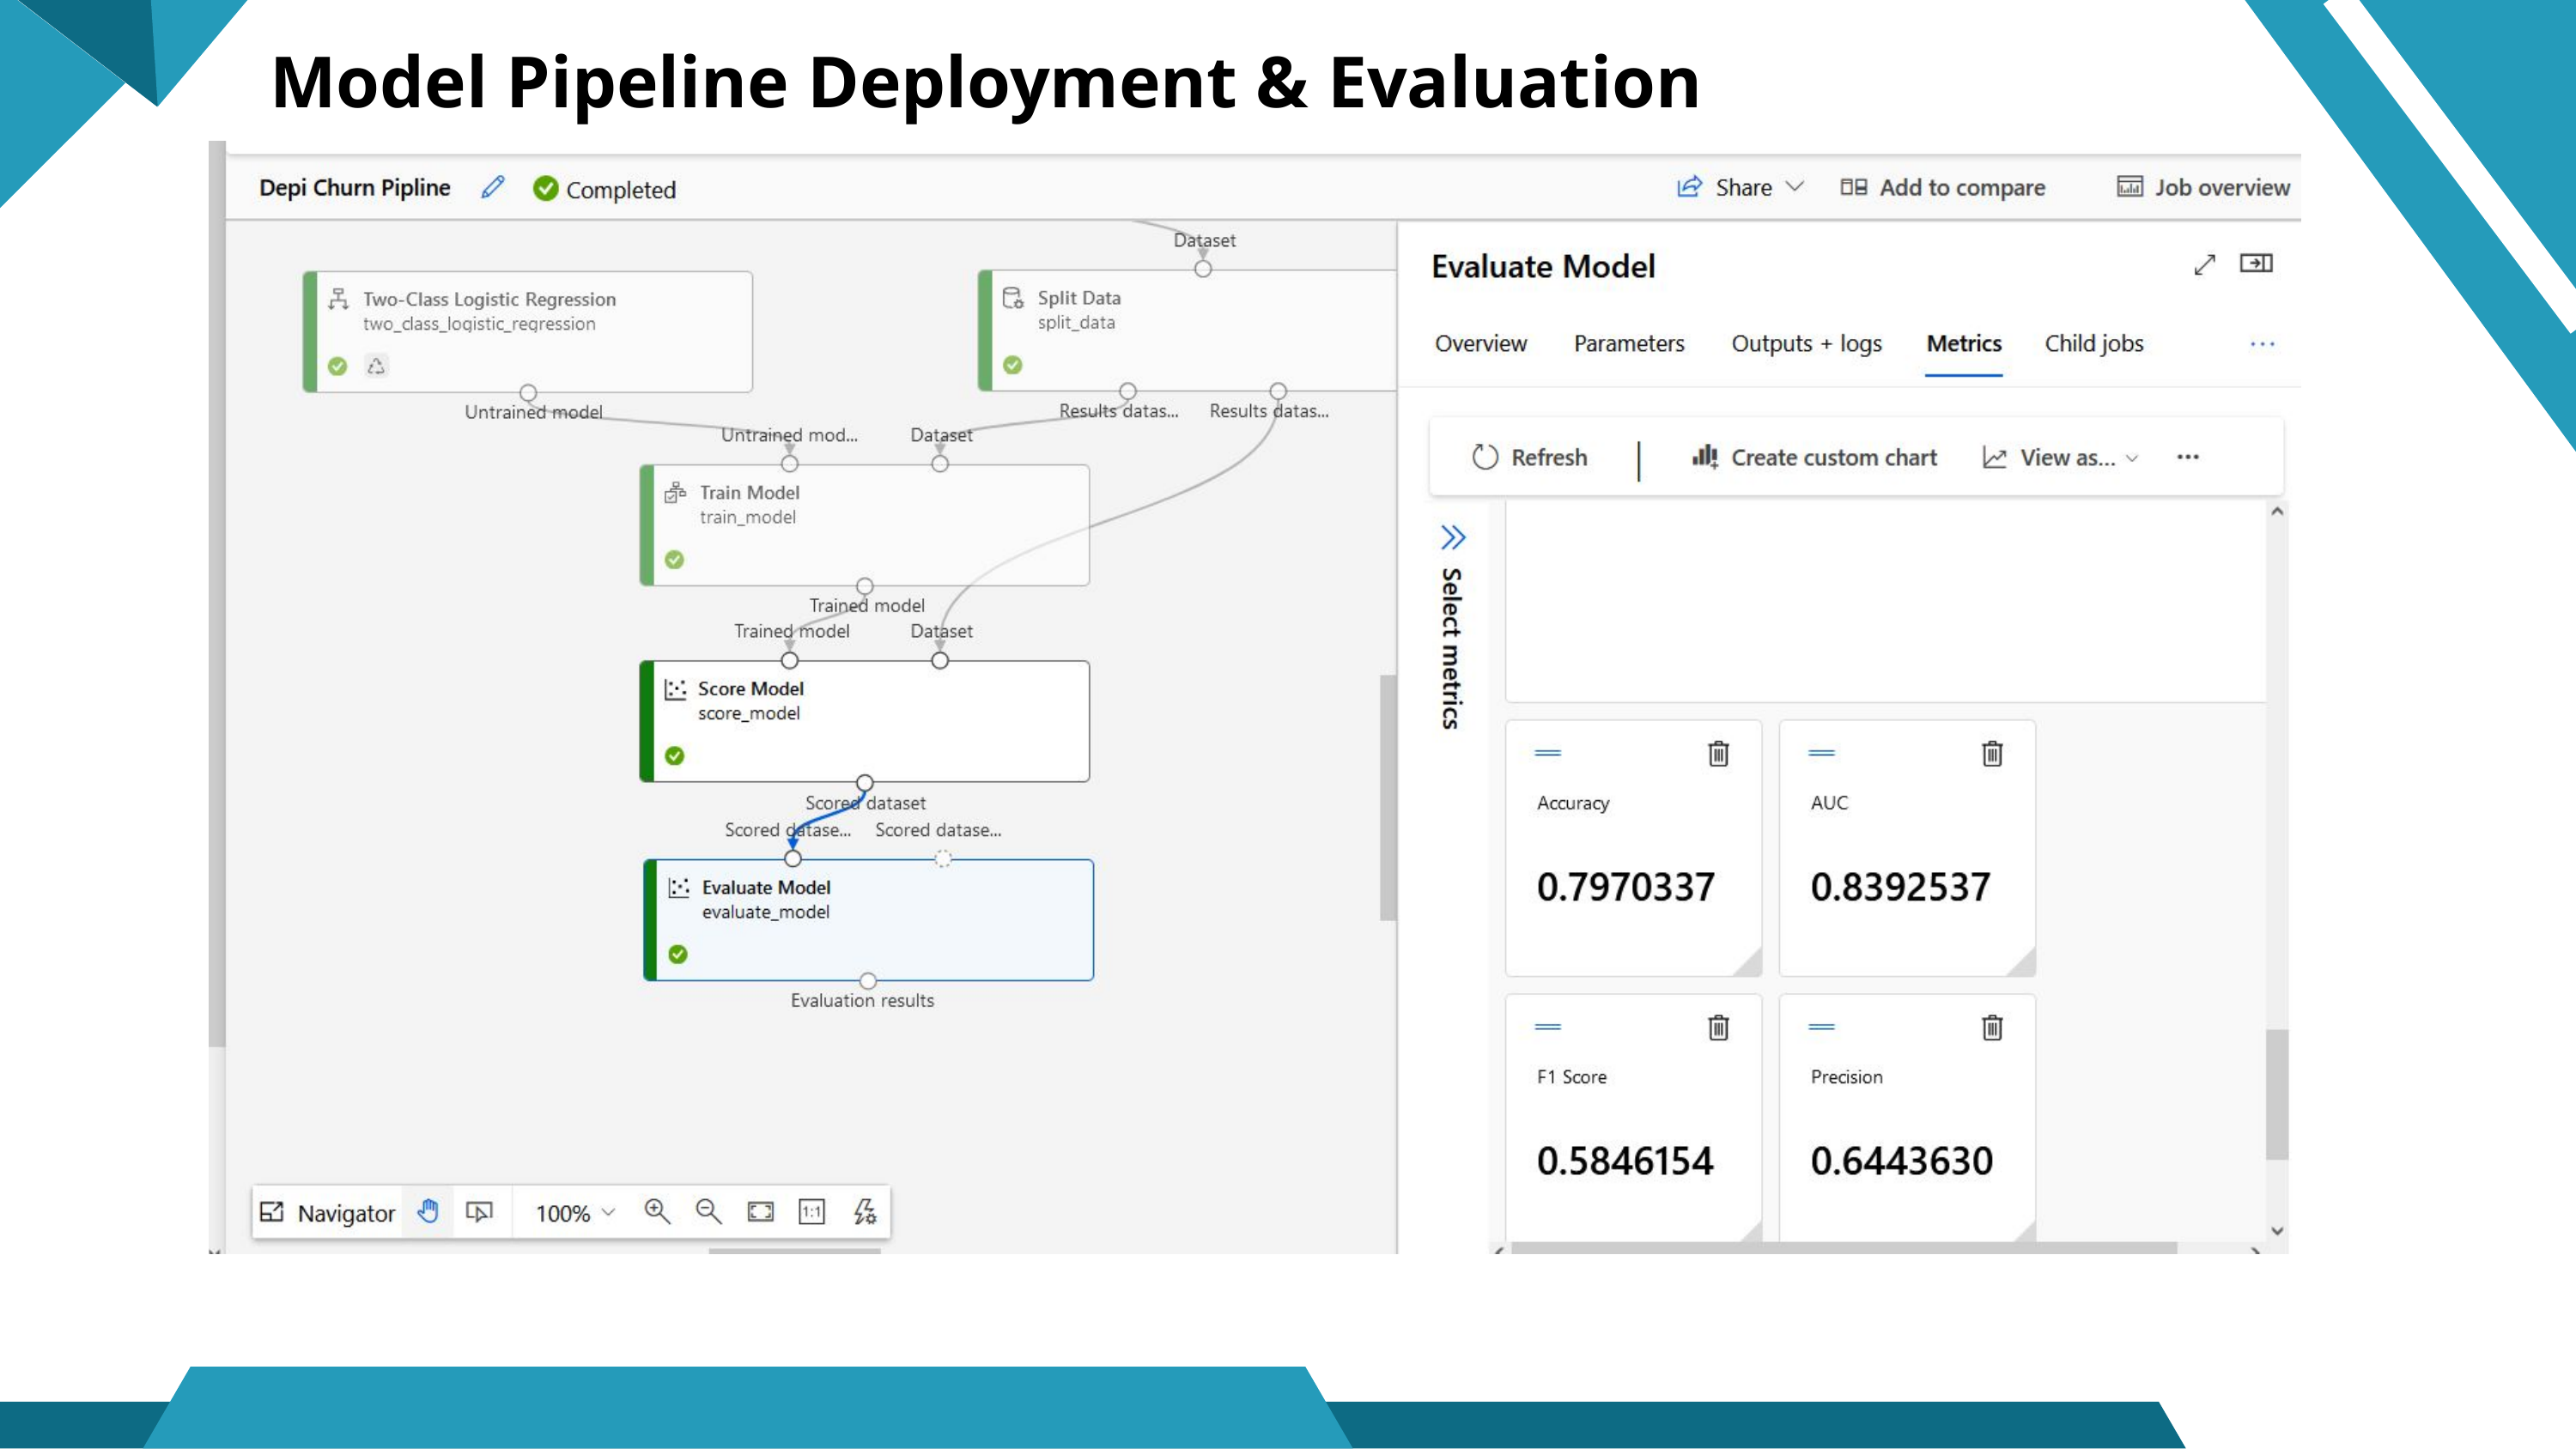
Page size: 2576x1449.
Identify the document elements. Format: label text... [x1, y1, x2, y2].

picture [209, 141, 2301, 1254]
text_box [2245, 0, 2576, 452]
text_box Model Pipeline Deployment & Evaluation [268, 33, 1816, 122]
text_box [143, 1367, 1353, 1449]
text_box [0, 0, 248, 209]
text_box [1327, 1401, 2186, 1449]
text_box [0, 1401, 170, 1449]
